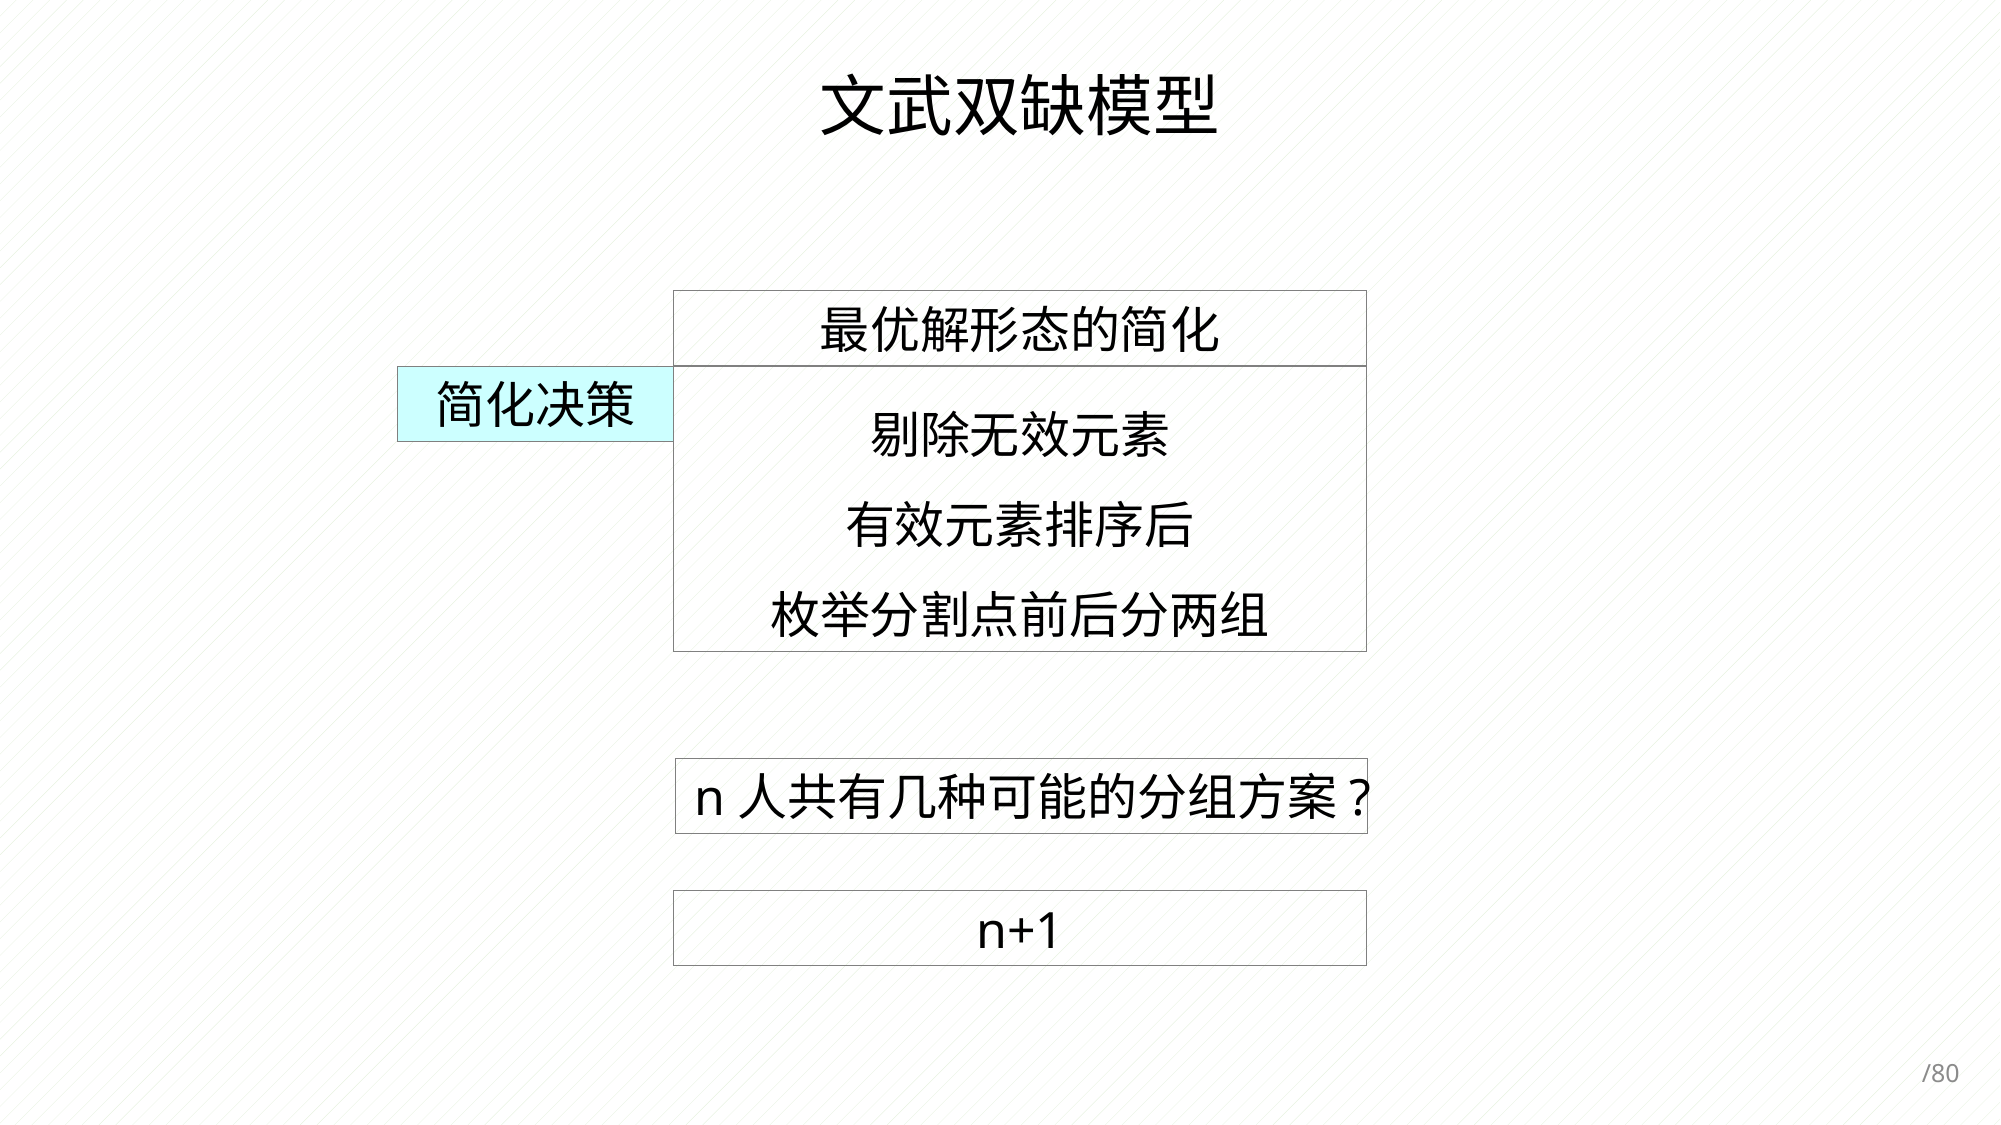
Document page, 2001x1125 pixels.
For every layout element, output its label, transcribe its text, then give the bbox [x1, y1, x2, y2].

text_box 最优解形态的简化 [673, 290, 1367, 366]
text_box 文武双缺模型 [618, 56, 1422, 151]
text_box 简化决策 [397, 366, 674, 442]
text_box n+1 [673, 890, 1367, 966]
text_box 剔除无效元素 有效元素排序后 枚举分割点前后分两组 [673, 366, 1367, 652]
text_box n人共有几种可能的分组方案? [675, 758, 1368, 834]
